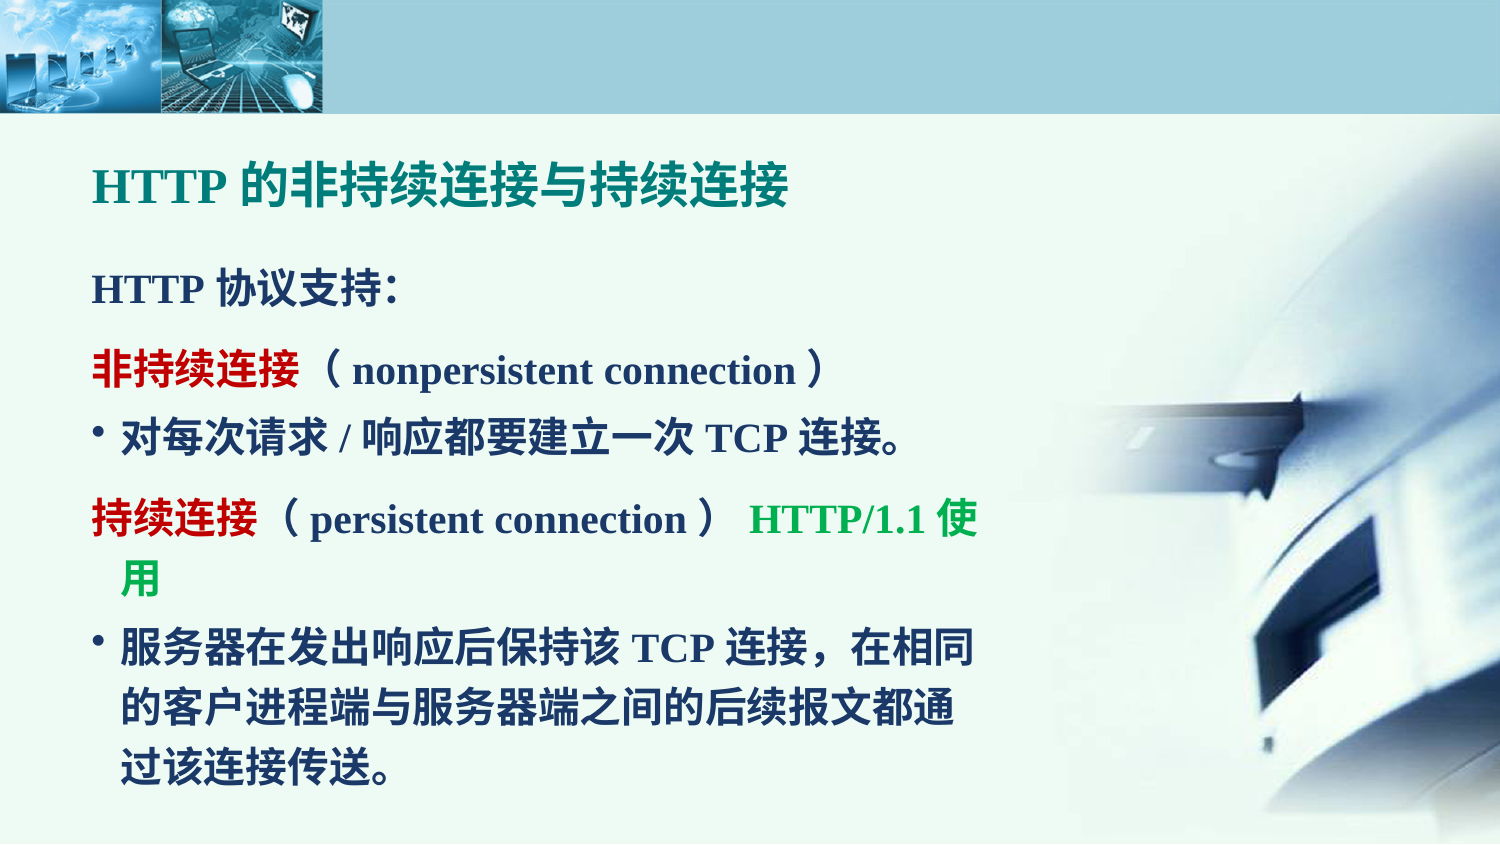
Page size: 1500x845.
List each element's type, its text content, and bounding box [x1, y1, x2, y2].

title HTTP的非持续连接与持续连接 [76, 121, 928, 244]
text_box HTTP协议支持： 非持续连接（nonpersistent connection） 对每次请求/响应都要建立一次TCP连接。 持续连接（persistent connection）HTTP/1.1使用 服务器在发出响应后保持该TCP连接，在相同的客户进程端与服务器端之间的后续报文都通过该连接传送。 [76, 244, 999, 798]
picture [0, 1, 1500, 844]
